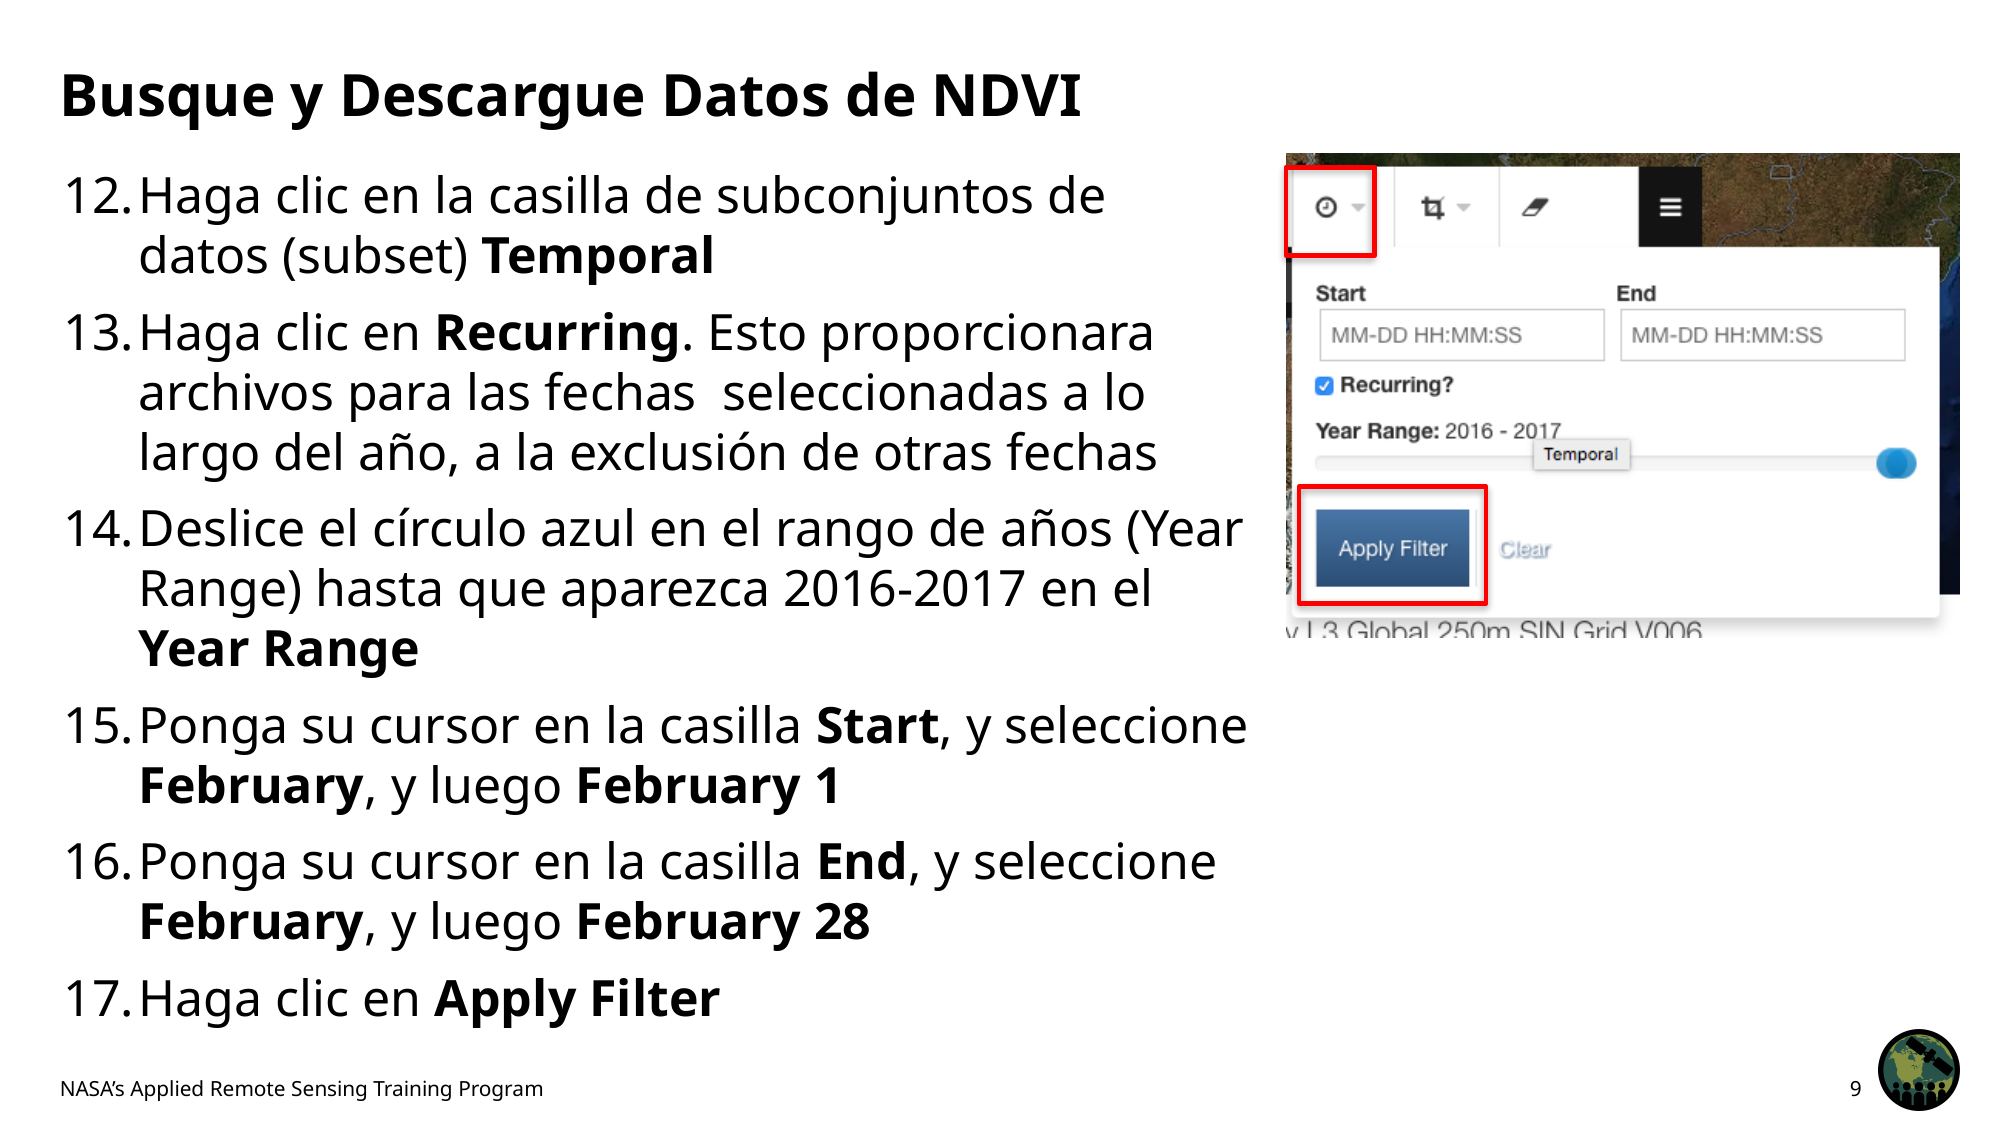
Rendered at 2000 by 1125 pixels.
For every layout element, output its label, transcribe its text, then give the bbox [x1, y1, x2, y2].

title Busque y Descargue Datos de NDVI [39, 45, 1960, 140]
list Haga clic en la casilla de subconjuntos de datos (subset) Temporal Haga clic en Recurring. Esto proporcionara archivos para las fechas seleccionadas a lo largo del año, a la exclusión de otras fechas Deslice el círculo azul en el rango de años (Year Range) hasta que aparezca 2016-2017 en el Year Range Ponga su cursor en la casilla Start, y seleccione February, y luego February 1 Ponga su cursor en la casilla End, y seleccione February, y luego February 28 Haga clic en Apply Filter [39, 153, 1271, 1093]
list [1285, 152, 1960, 638]
picture [1878, 1029, 1960, 1111]
